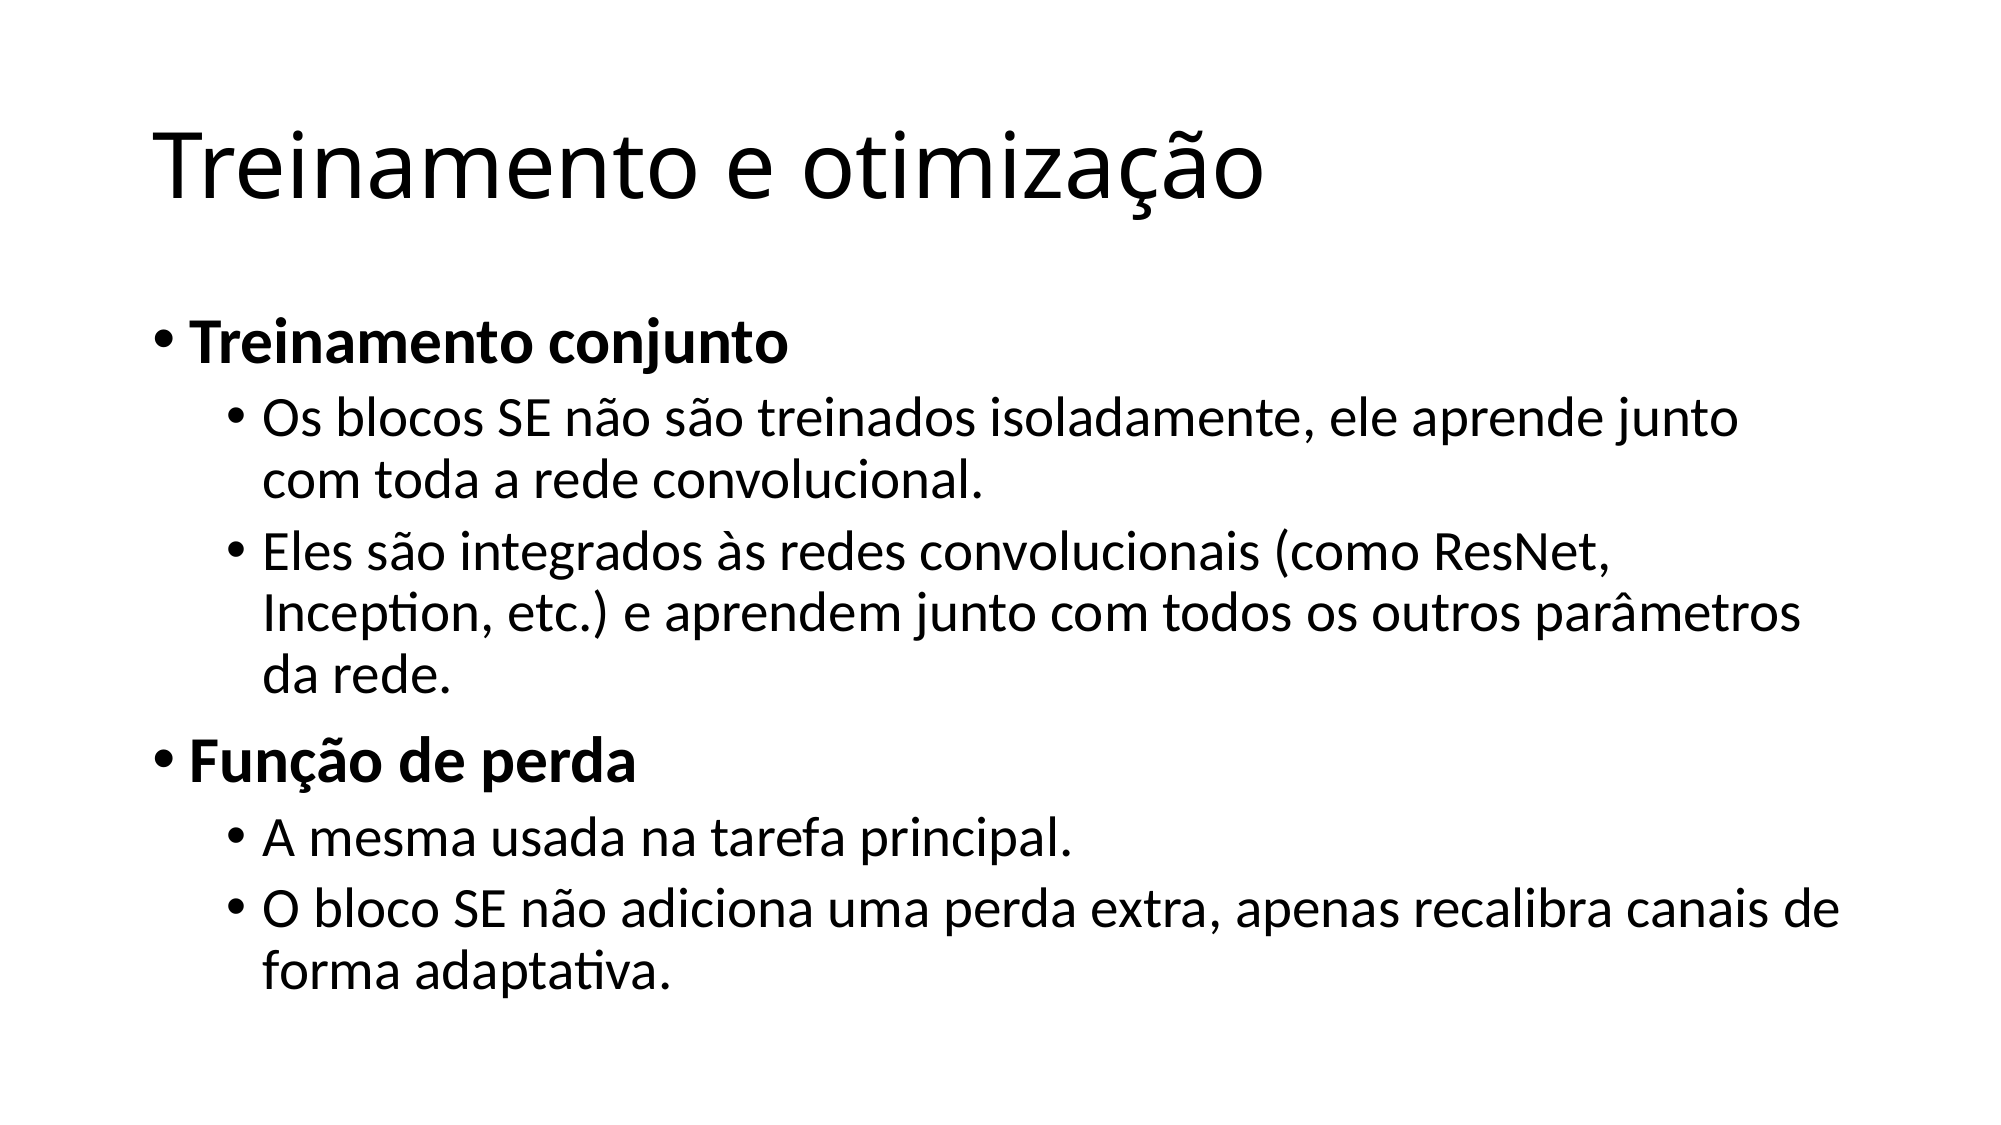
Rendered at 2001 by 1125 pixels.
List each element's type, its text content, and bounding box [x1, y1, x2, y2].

list Treinamento conjunto Os blocos SE não são treinados isoladamente, ele aprende junto com toda a rede convolucional. Eles são integrados às redes convolucionais (como ResNet, Inception, etc.) e aprendem junto com todos os outros parâmetros da rede. Função de perda A mesma usada na tarefa principal. O bloco SE não adiciona uma perda extra, apenas recalibra canais de forma adaptativa. [137, 299, 1863, 1014]
title Treinamento e otimização [137, 59, 1863, 278]
